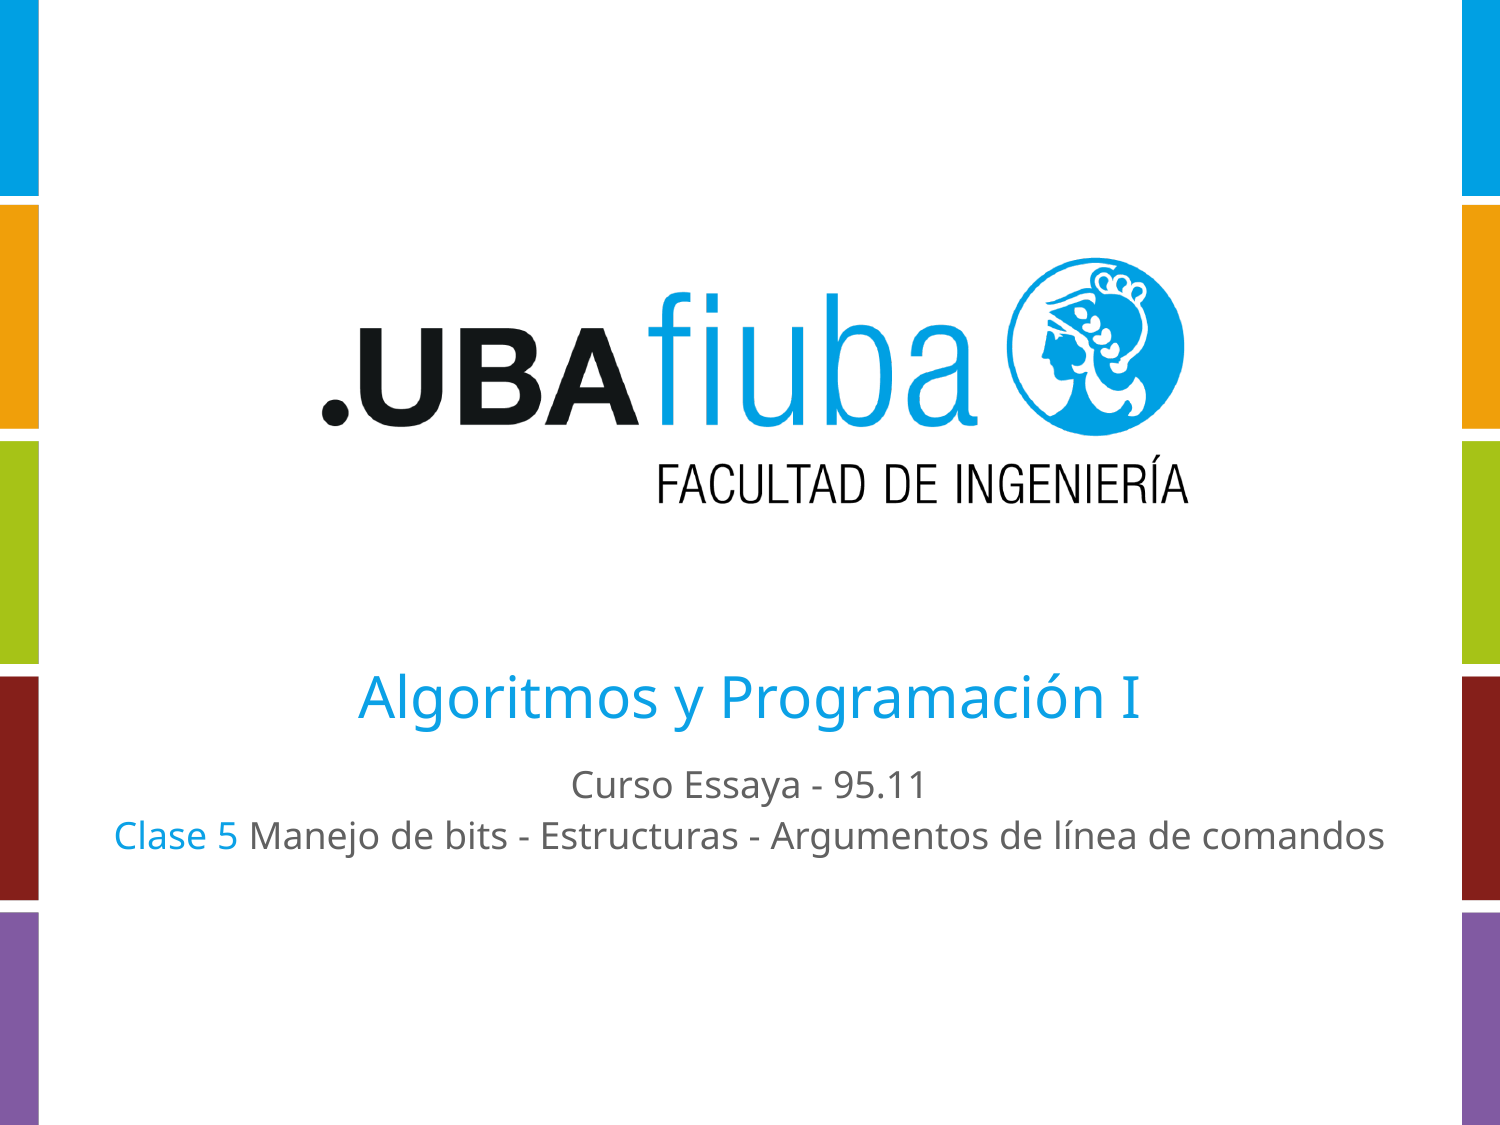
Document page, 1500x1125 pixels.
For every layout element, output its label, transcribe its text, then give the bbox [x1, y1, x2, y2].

picture [1430, 0, 1500, 1125]
picture [186, 188, 1314, 563]
title Algoritmos y Programación I [74, 645, 1425, 765]
picture [0, 0, 70, 1125]
subtitle Curso Essaya - 95.11 Clase 5 Manejo de bits - Estructuras - Argumentos de línea de comandos [90, 739, 1410, 919]
